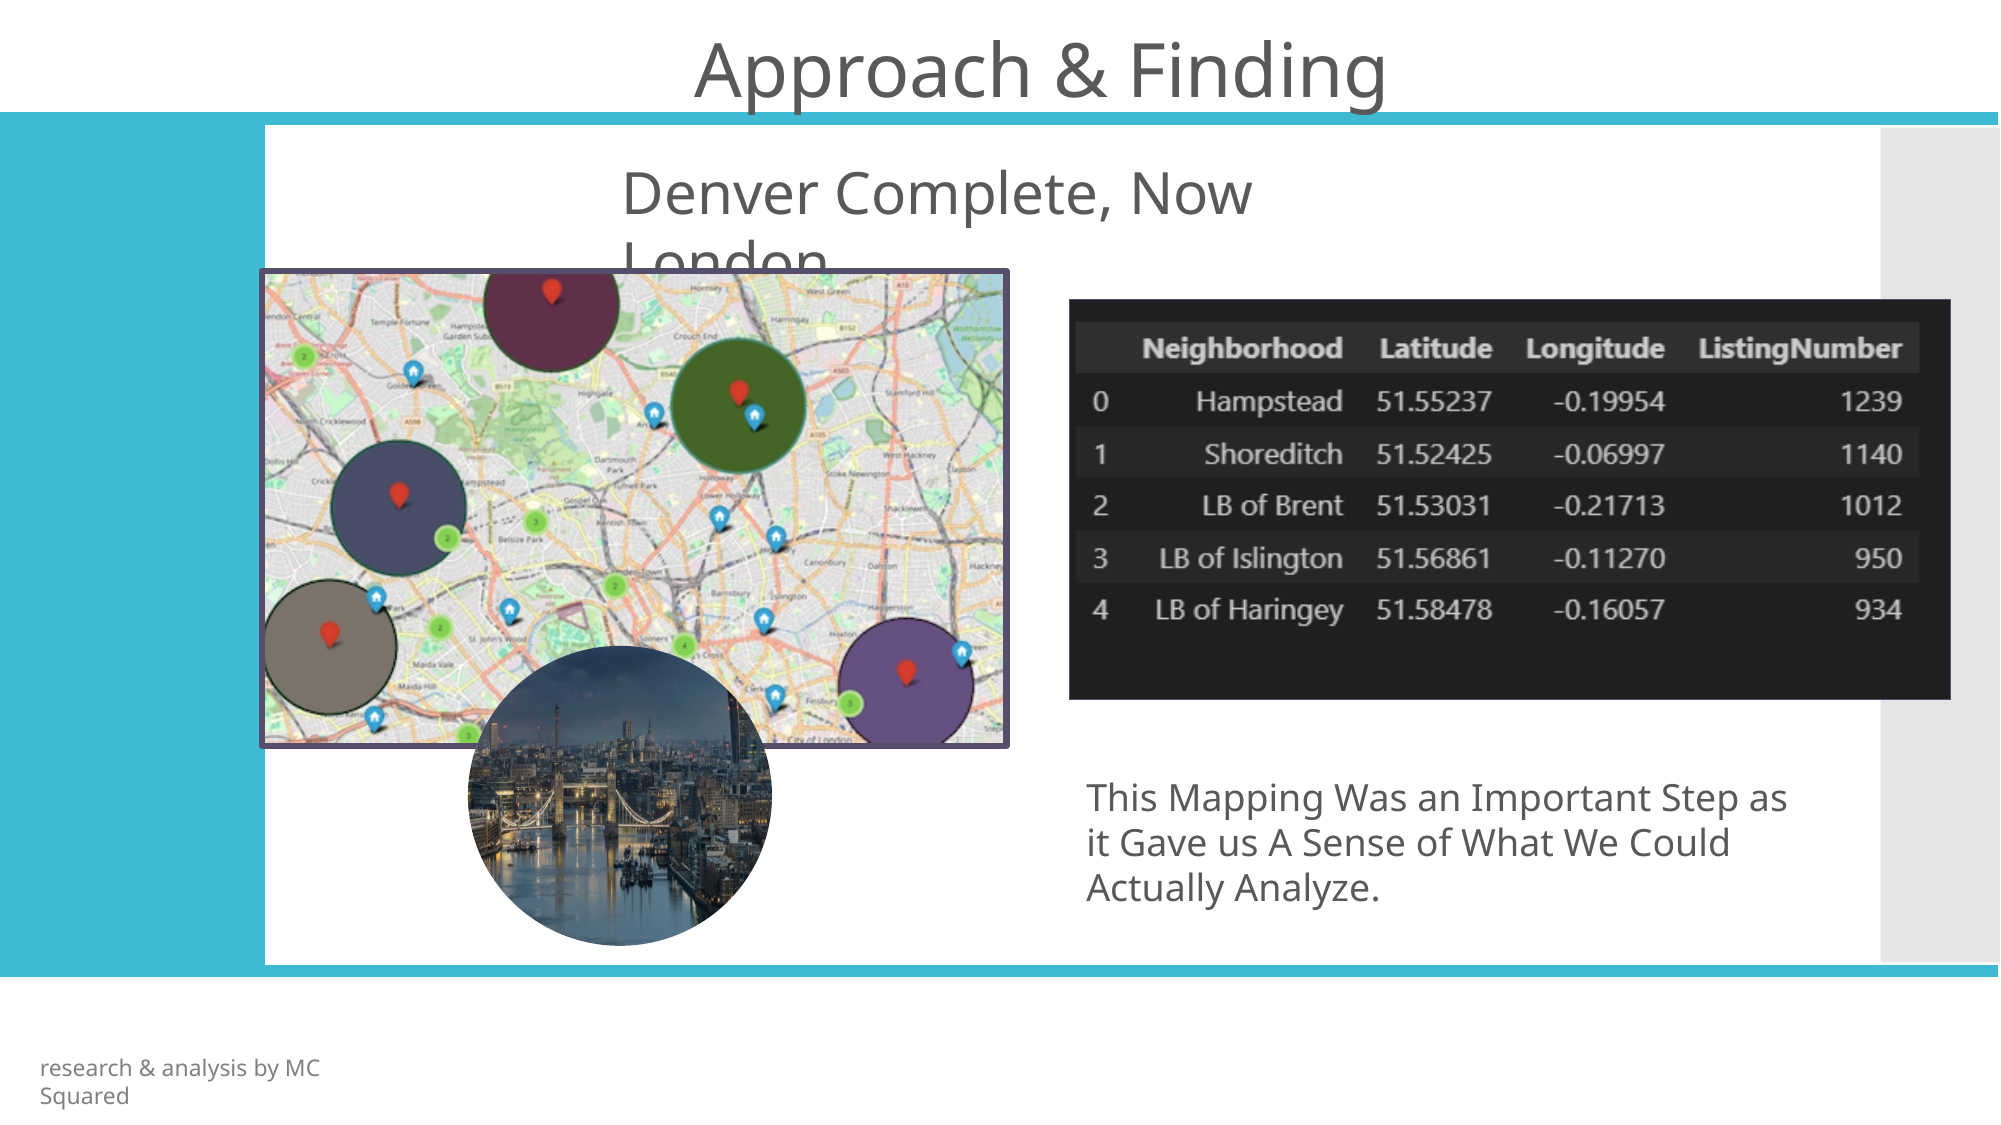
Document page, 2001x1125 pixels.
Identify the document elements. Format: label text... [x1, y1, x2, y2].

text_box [0, 118, 2000, 972]
text_box Approach & Finding [392, 15, 1693, 118]
picture [264, 274, 1004, 743]
footer research & analysis by MC Squared [24, 1051, 391, 1112]
picture [1069, 299, 1951, 700]
